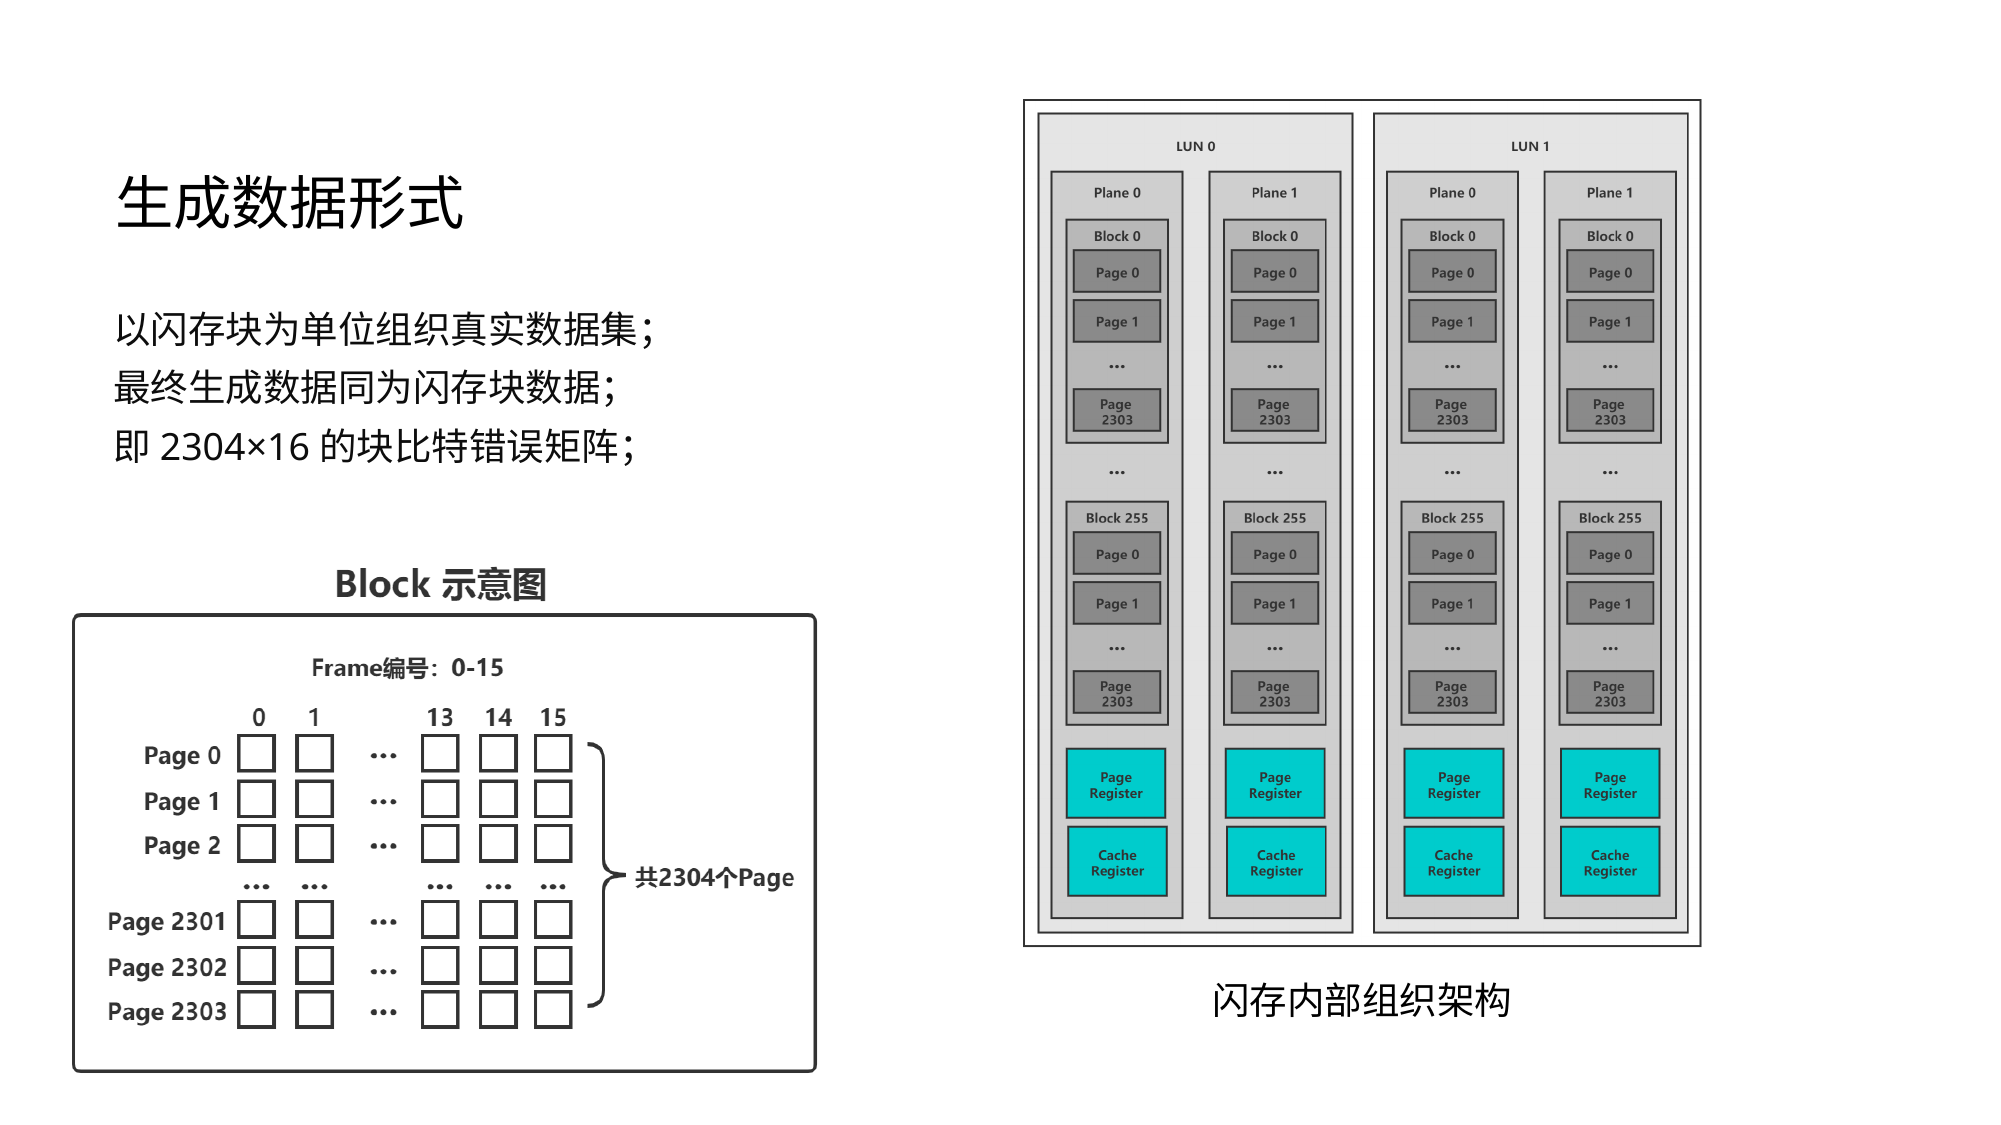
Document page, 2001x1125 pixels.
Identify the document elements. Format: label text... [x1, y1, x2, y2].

text_box 闪存内部组织架构 [1197, 971, 1528, 1030]
text_box 生成数据形式 [100, 158, 480, 244]
text_box 以闪存块为单位组织真实数据集； 最终生成数据同为闪存块数据； 即2304×16的块比特错误矩阵； [98, 284, 710, 475]
picture [29, 498, 859, 1115]
picture [999, 75, 1725, 971]
